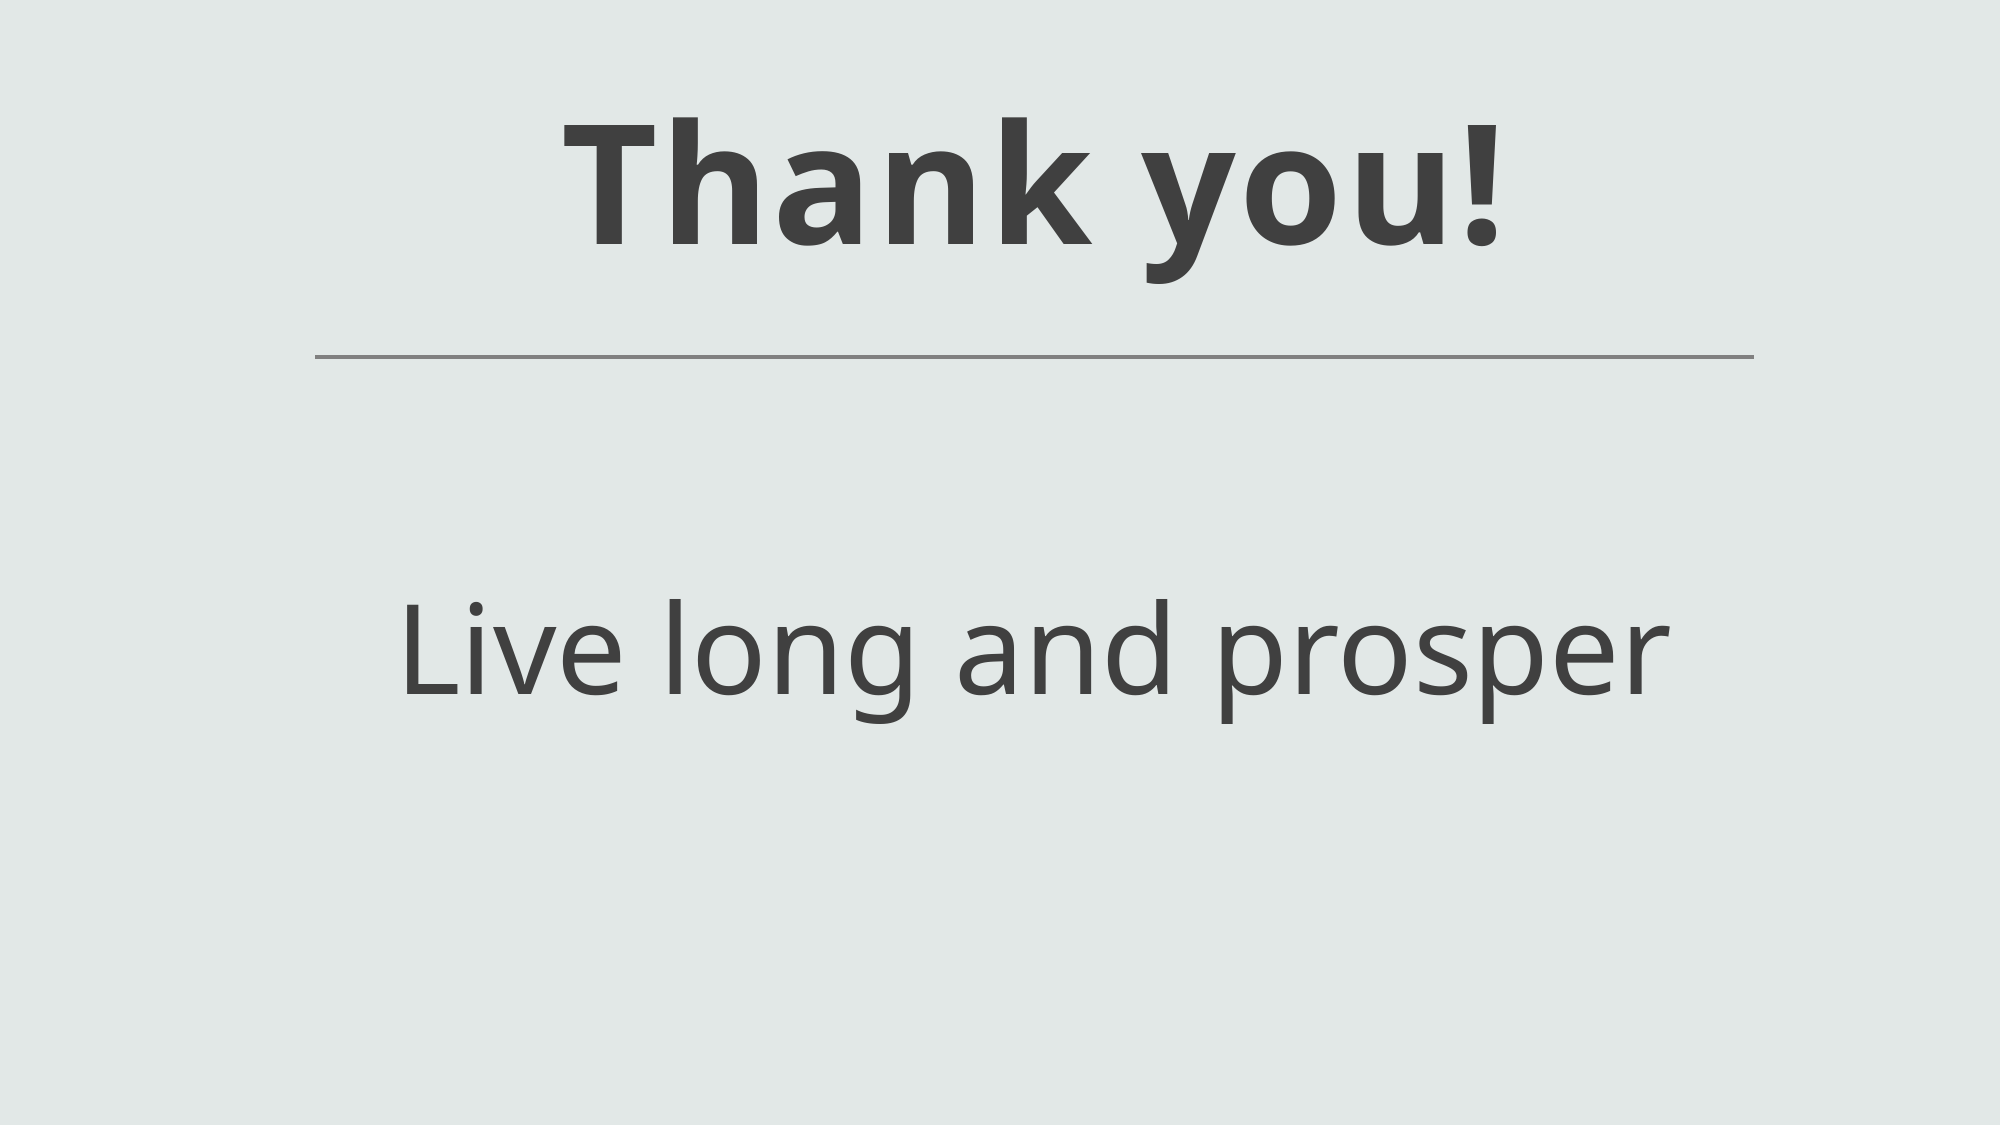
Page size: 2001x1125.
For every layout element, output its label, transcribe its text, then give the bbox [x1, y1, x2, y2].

title Thank you! [315, 72, 1754, 294]
list Live long and prosper [315, 491, 1754, 867]
